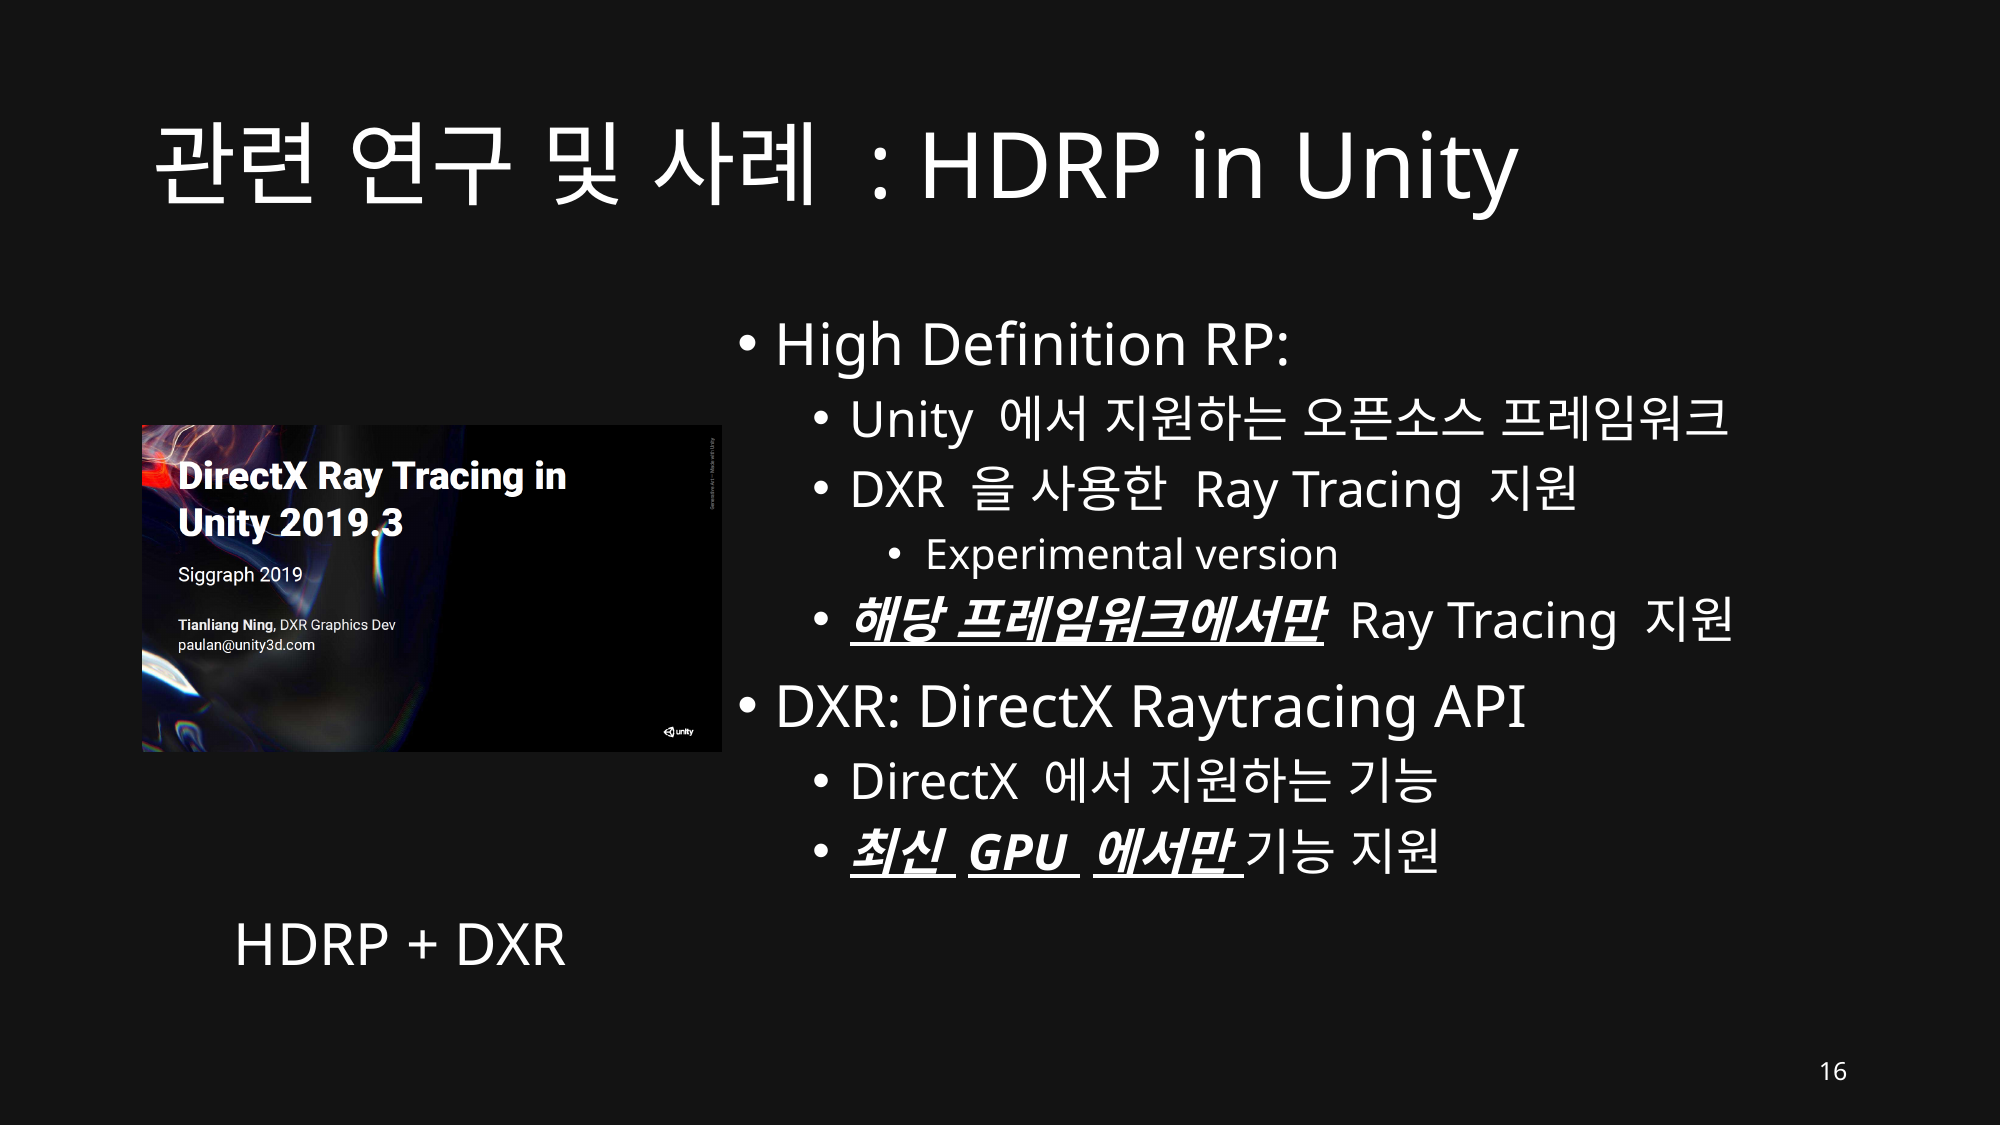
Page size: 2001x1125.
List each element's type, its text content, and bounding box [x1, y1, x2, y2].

list High Definition RP: Unity 에서 지원하는 오픈소스 프레임워크 DXR 을 사용한 Ray Tracing 지원 Experimental version 해당 프레임워크에서만 Ray Tracing 지원 DXR: DirectX Raytracing API DirectX 에서 지원하는 기능 최신 GPU 에서만 기능 지원 [722, 299, 1863, 1014]
slide_number 16 [1412, 1042, 1863, 1103]
text_box HDRP + DXR [128, 899, 672, 985]
title 관련 연구 및 사례 : HDRP in Unity [137, 59, 1863, 278]
picture [141, 425, 722, 752]
